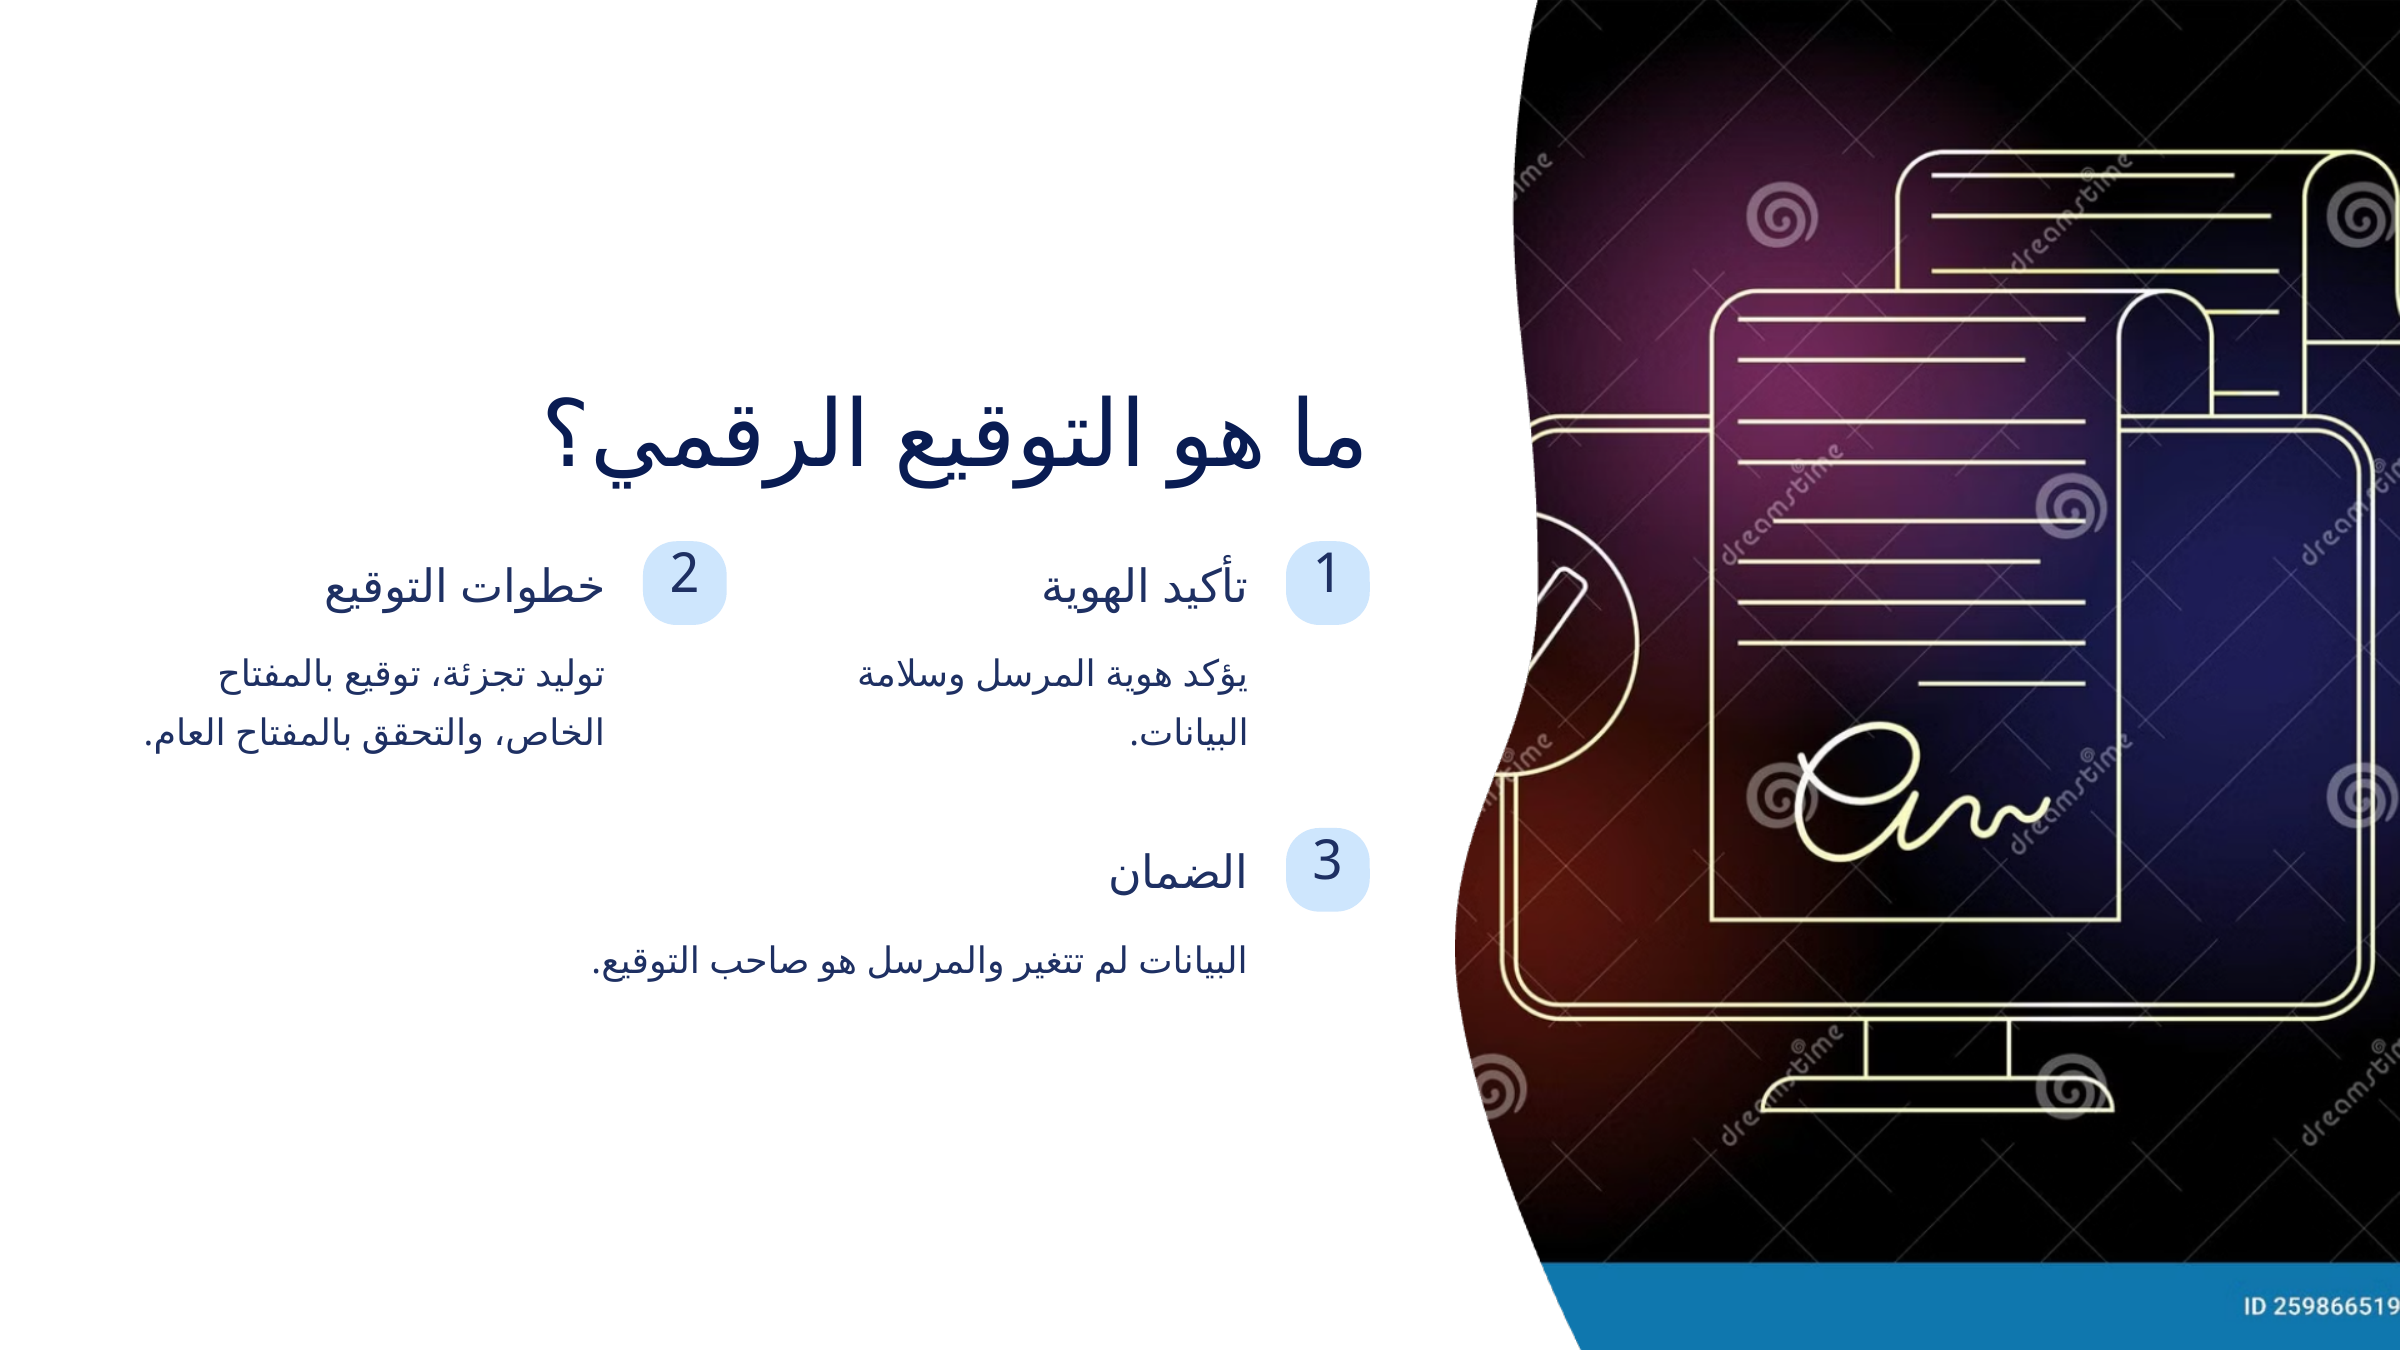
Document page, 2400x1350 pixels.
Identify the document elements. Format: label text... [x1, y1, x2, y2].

text_box توليد تجزئة، توقيع بالمفتاح الخاص، والتحقق بالمفتاح العام. [130, 634, 606, 754]
text_box البيانات لم تتغير والمرسل هو صاحب التوقيع. [130, 921, 1249, 981]
text_box يؤكد هوية المرسل وسلامة البيانات. [773, 634, 1249, 754]
text_box [642, 541, 727, 625]
text_box 3 [1300, 834, 1356, 905]
text_box ما هو التوقيع الرقمي؟ [439, 369, 1370, 486]
text_box تأكيد الهوية [783, 553, 1249, 613]
text_box 1 [1300, 548, 1356, 618]
text_box [1286, 541, 1370, 625]
text_box 2 [656, 548, 713, 618]
text_box خطوات التوقيع [140, 553, 606, 613]
text_box [1286, 827, 1370, 912]
picture [1454, 0, 2400, 1350]
text_box الضمان [783, 840, 1249, 899]
